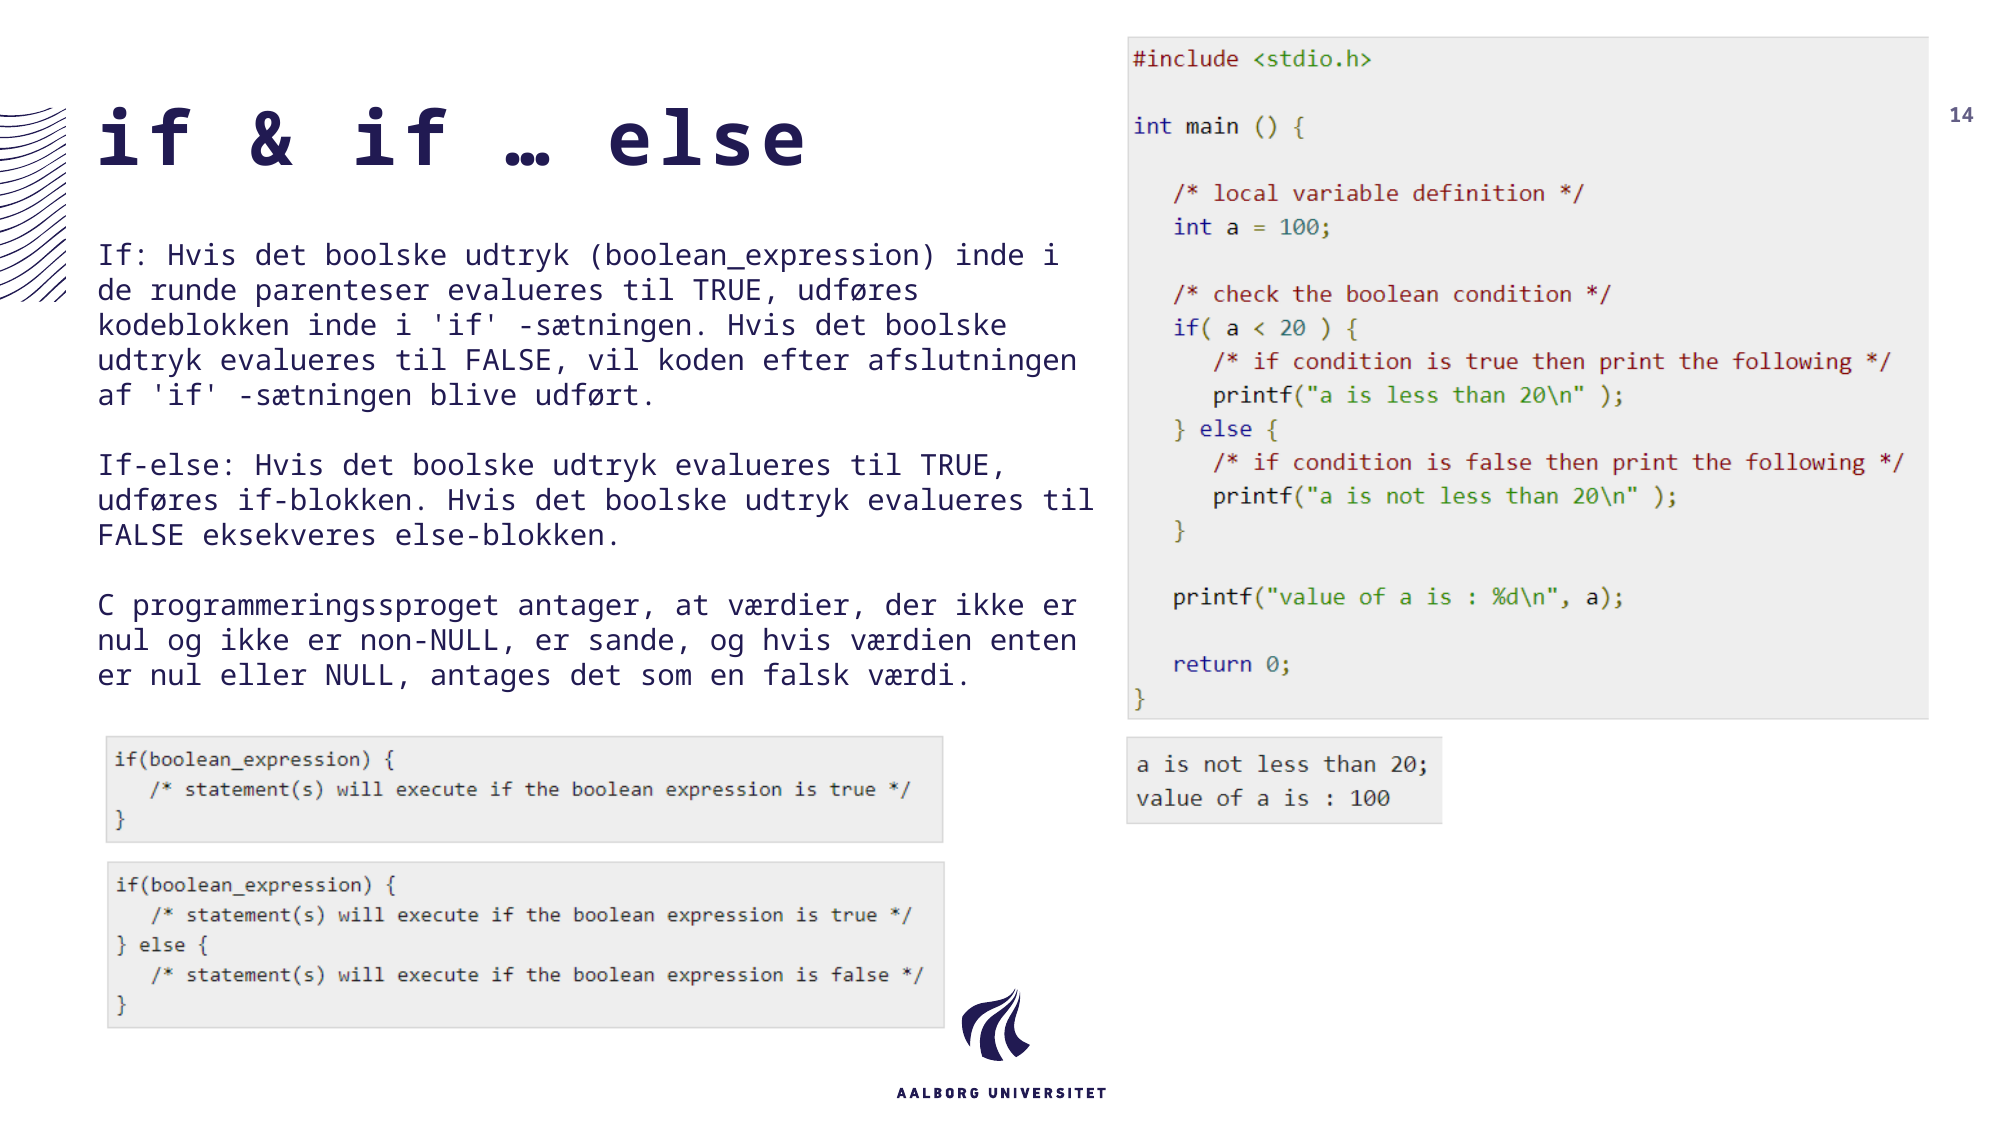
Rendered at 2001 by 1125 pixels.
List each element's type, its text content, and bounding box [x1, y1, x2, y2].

picture [96, 729, 955, 1040]
text_box If: Hvis det boolske udtryk (boolean_expression) inde i de runde parenteser evalueres til TRUE, udføres kodeblokken inde i 'if' -sætningen. Hvis det boolske udtryk evalueres til FALSE, vil koden efter afslutningen af 'if' -sætningen blive udført. If-else: Hvis det boolske udtryk evalueres til TRUE, udføres if-blokken. Hvis det boolske udtryk evalueres til FALSE eksekveres else-blokken. C programmeringssproget antager, at værdier, der ikke er nul og ikke er non-NULL, er sande, og hvis værdien enten er nul eller NULL, antages det som en falsk værdi. [82, 229, 1120, 699]
slide_number 14 [1938, 97, 1975, 135]
picture [1120, 29, 1938, 832]
title if & if … else [96, 58, 833, 229]
